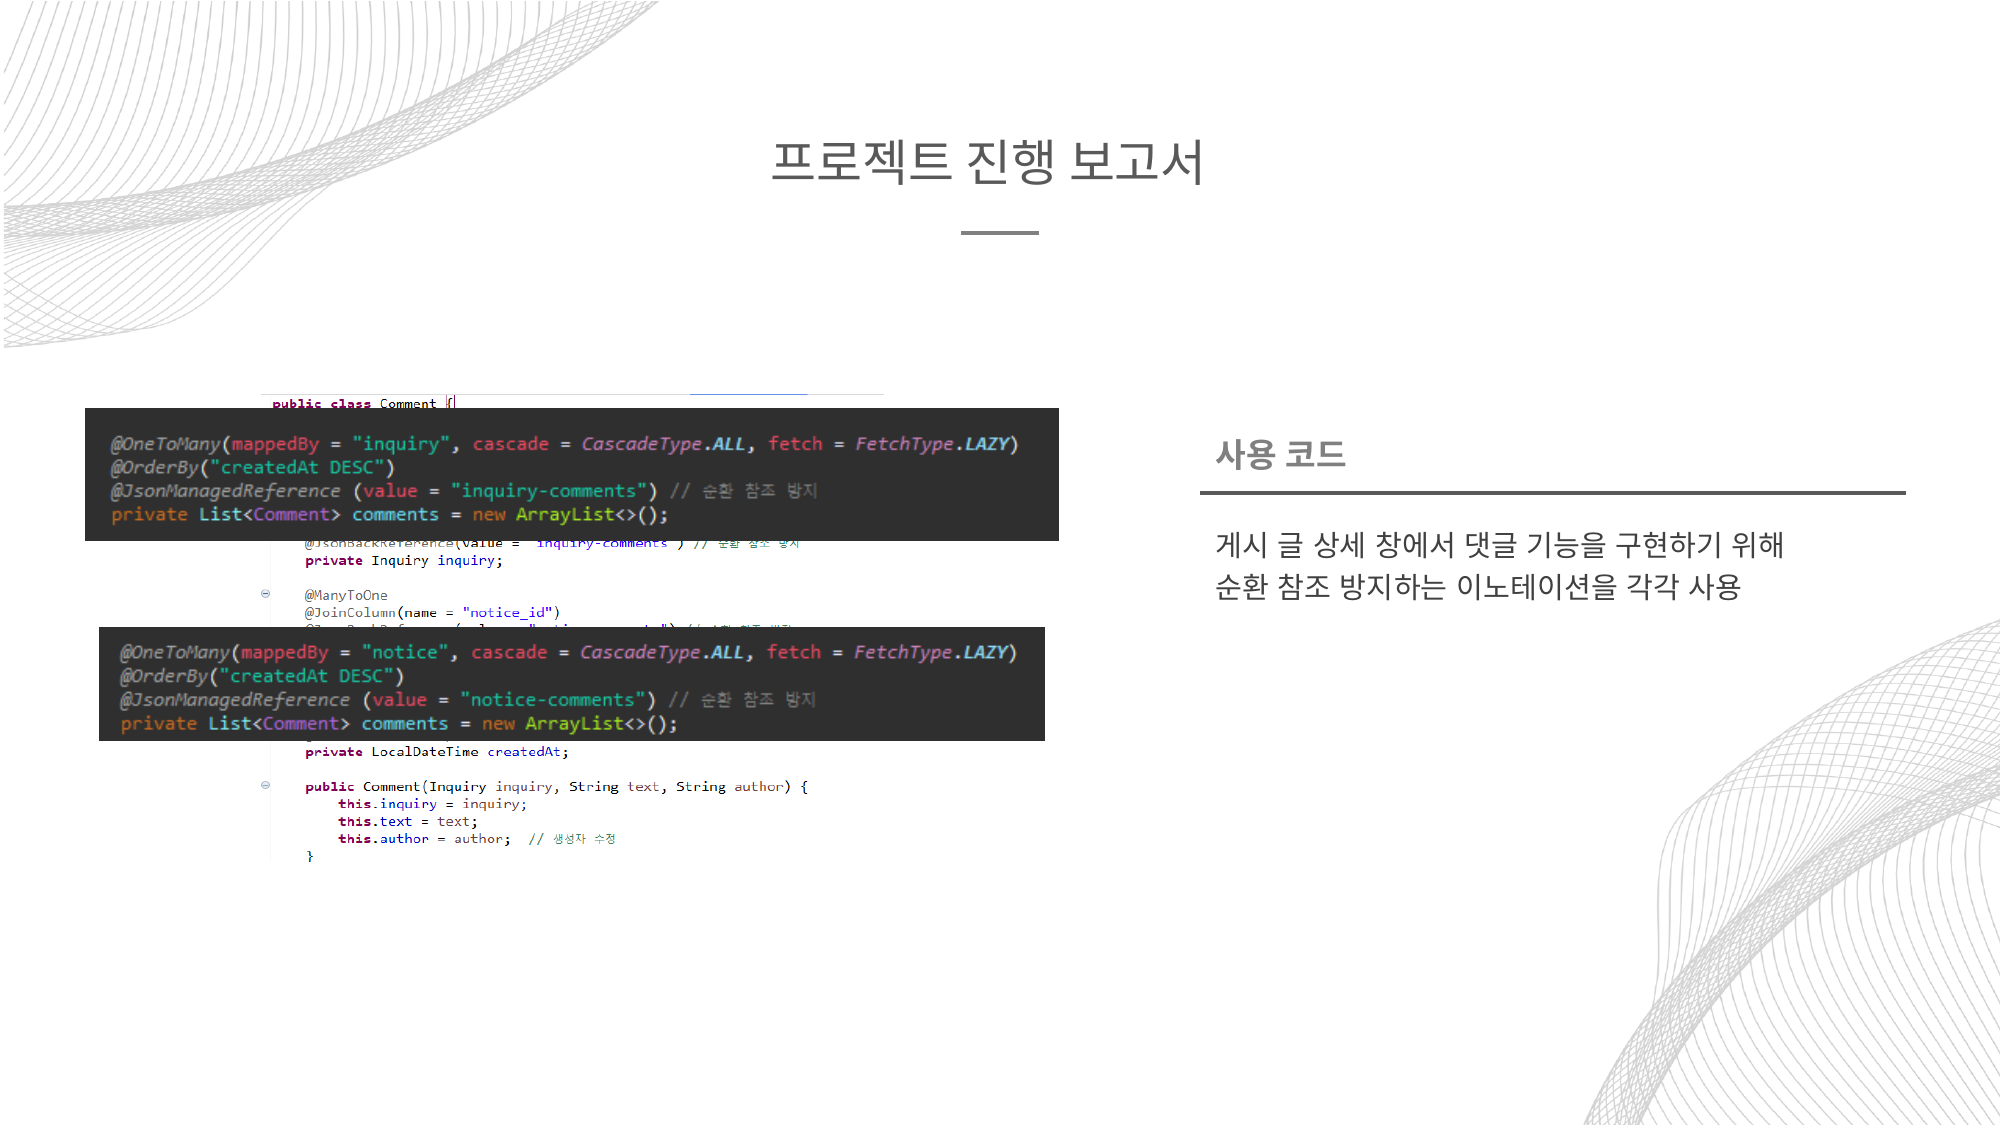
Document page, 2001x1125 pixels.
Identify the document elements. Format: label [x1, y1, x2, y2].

picture [85, 394, 1059, 862]
text_box [118, 123, 1907, 1007]
